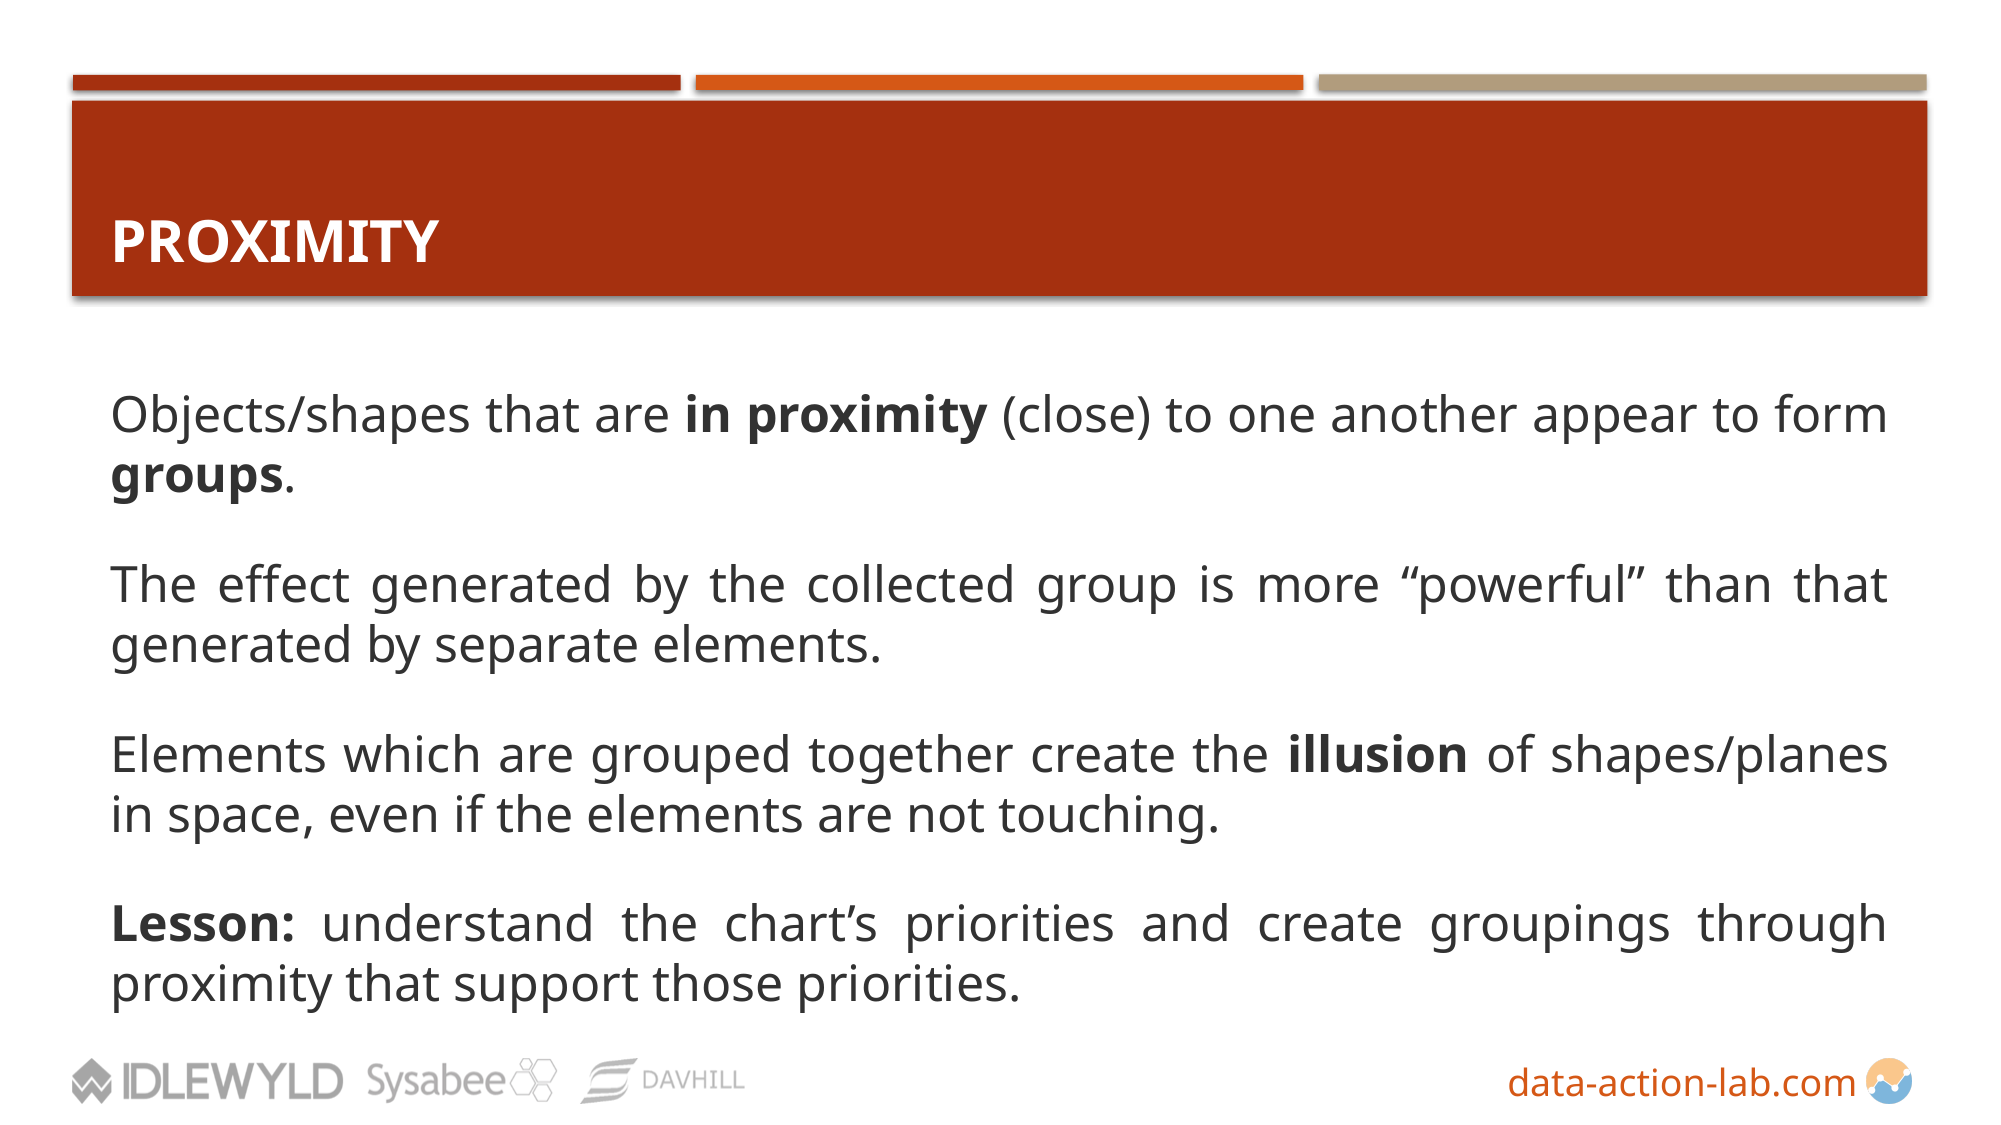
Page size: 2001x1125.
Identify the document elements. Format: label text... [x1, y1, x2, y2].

list Objects/shapes that are in proximity (close) to one another appear to form groups. The effect generated by the collected group is more “powerful” than that generated by separate elements. Elements which are grouped together create the illusion of shapes/planes in space, even if the elements are not touching. Lesson: understand the chart’s priorities and create groupings through proximity that support those priorities. [95, 357, 1905, 1037]
picture [72, 1058, 745, 1104]
title Proximity [95, 115, 1905, 282]
